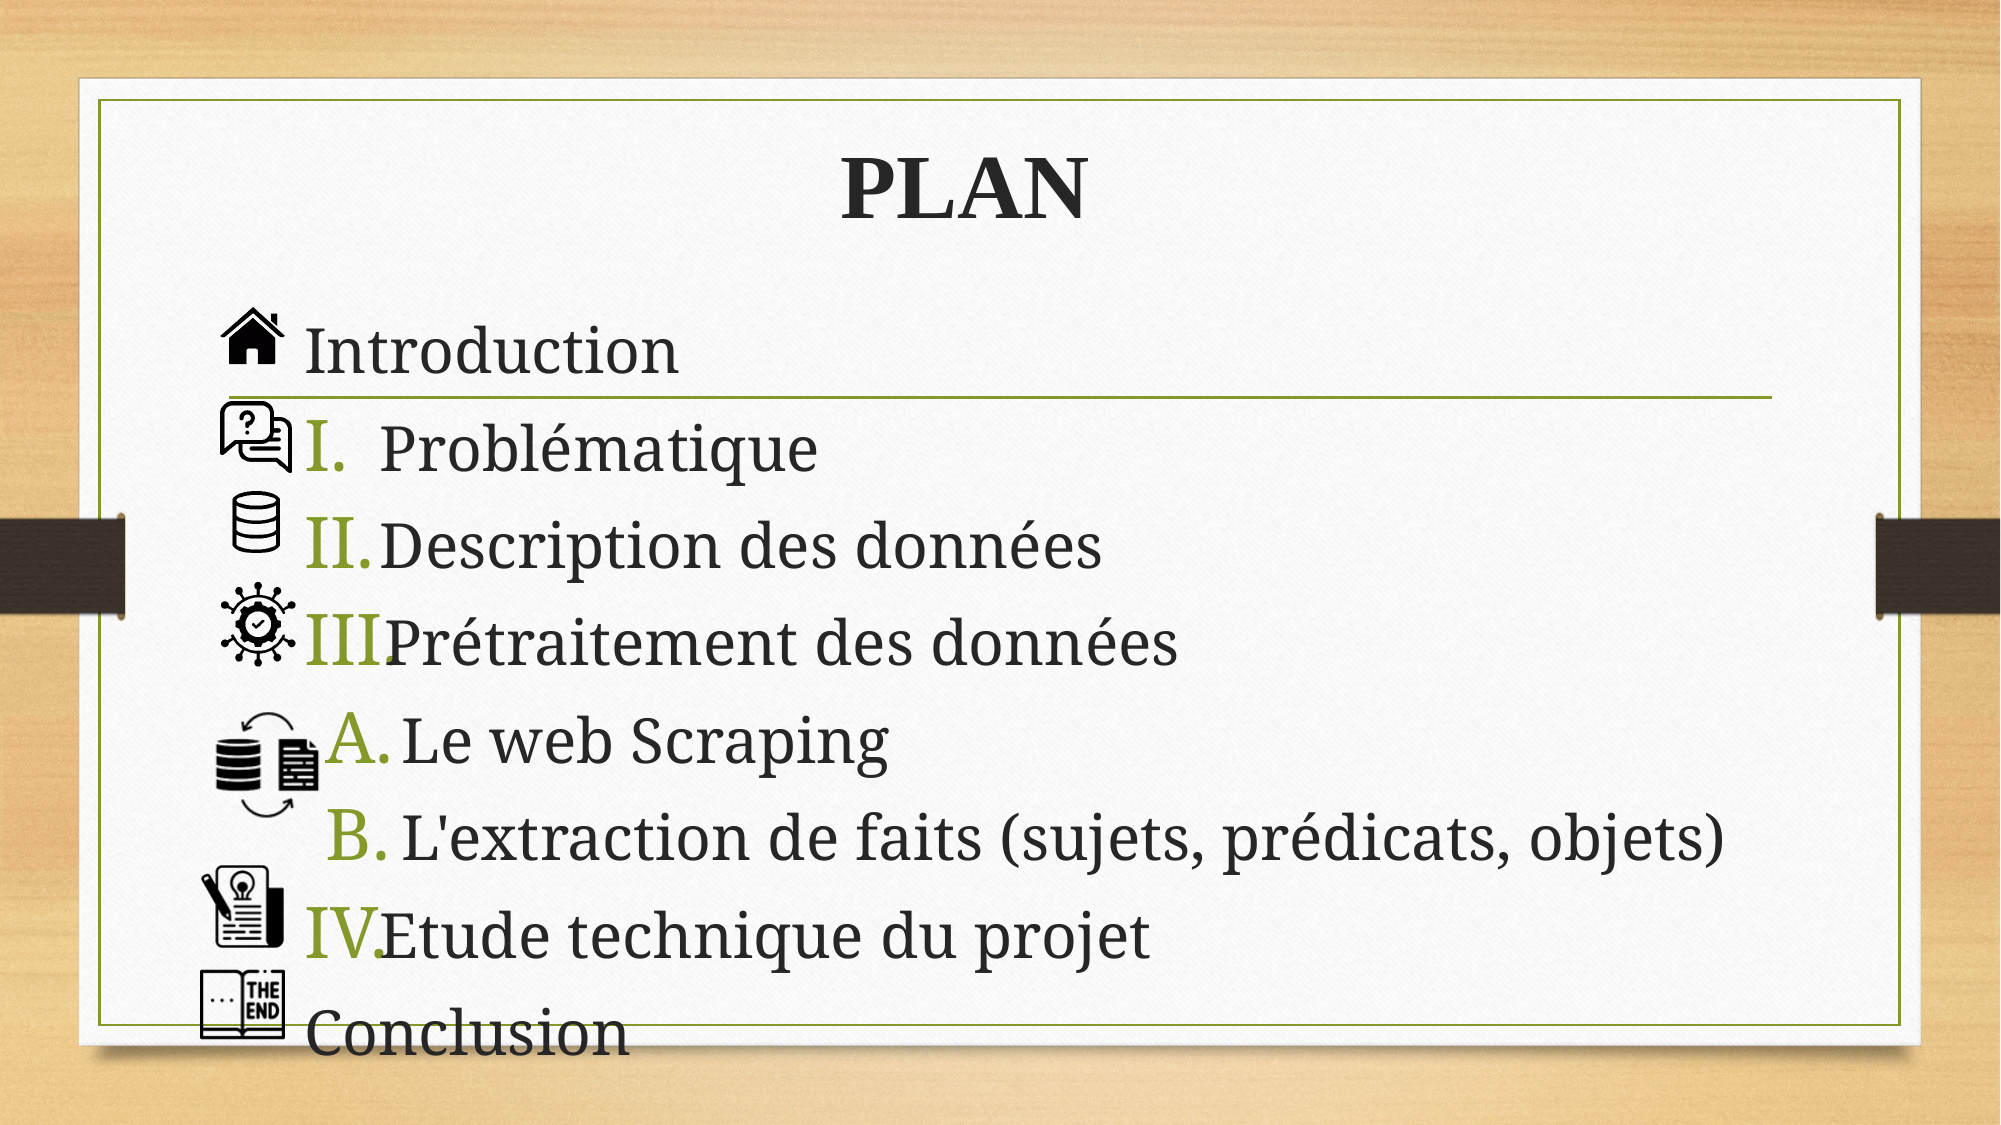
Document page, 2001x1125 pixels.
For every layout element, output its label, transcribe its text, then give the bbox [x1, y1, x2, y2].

title PLAN [168, 96, 1763, 268]
list Introduction Problématique Description des données Prétraitement des données Le web Scraping L'extraction de faits (sujets, prédicats, objets) Etude technique du projet Conclusion [168, 304, 1763, 1100]
picture [0, 0, 2001, 1125]
